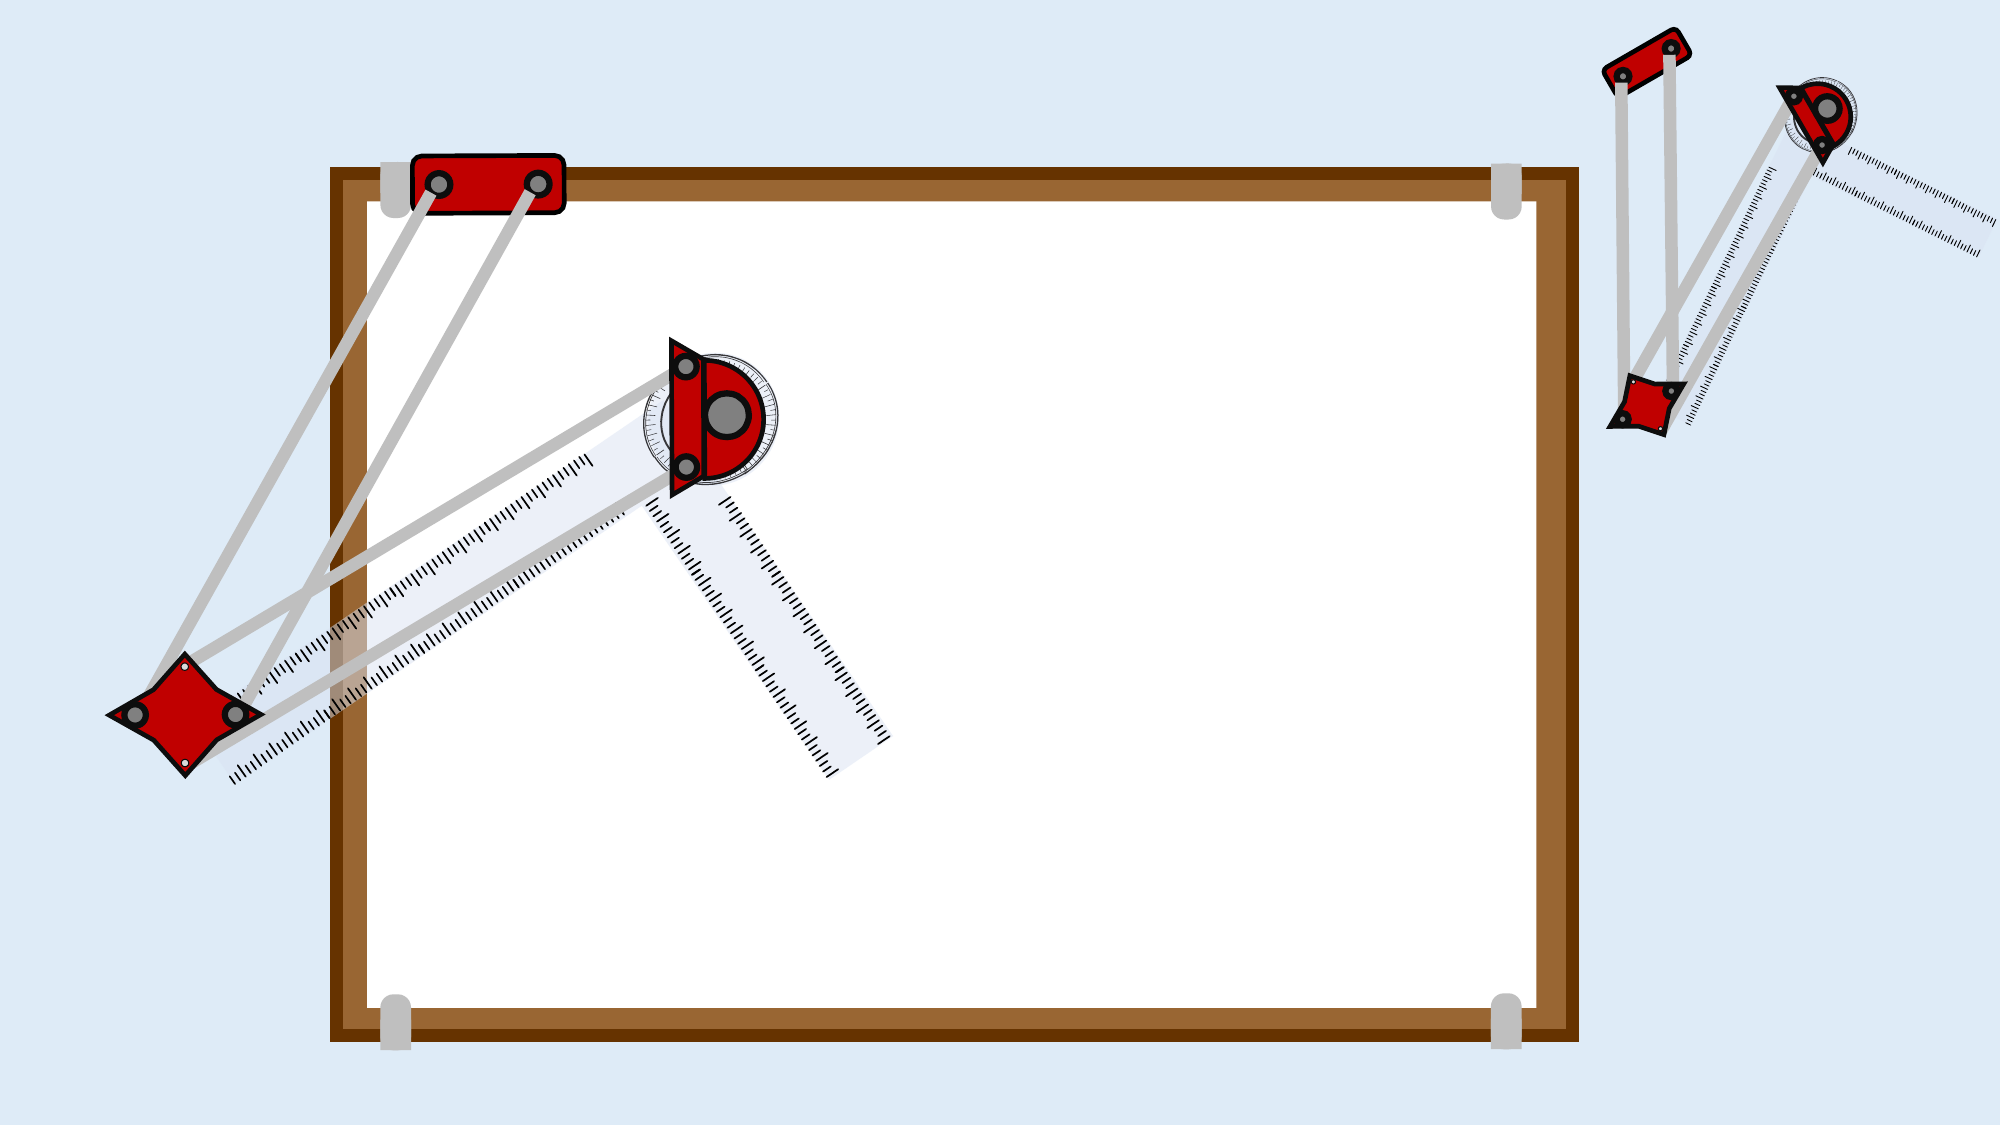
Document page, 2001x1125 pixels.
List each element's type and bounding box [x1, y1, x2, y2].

text_box [336, 161, 1573, 1051]
text_box [1604, 46, 1996, 473]
text_box [202, 244, 900, 1005]
